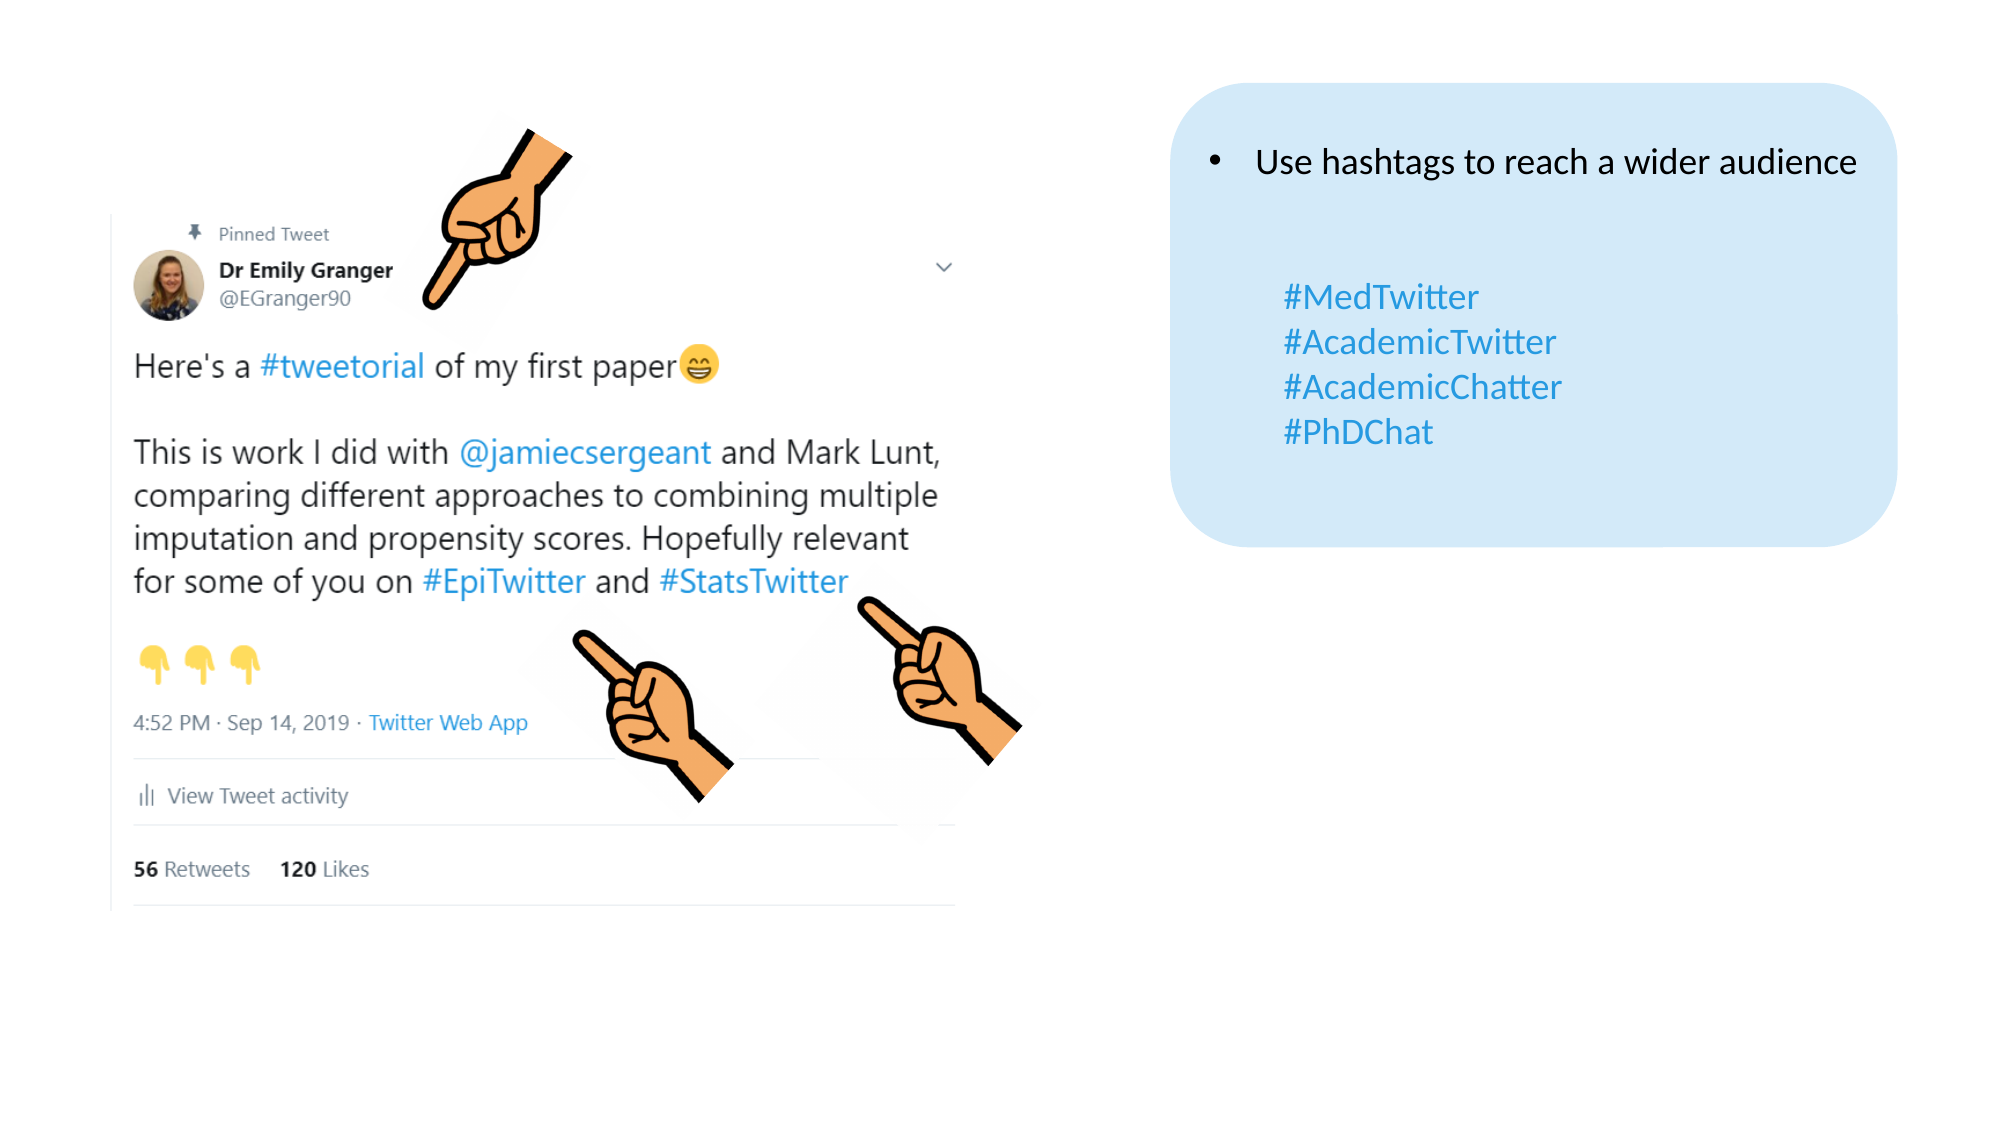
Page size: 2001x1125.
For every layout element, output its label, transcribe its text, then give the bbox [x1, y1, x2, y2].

picture [103, 111, 1042, 911]
text_box Use hashtags to reach a wider audience #MedTwitter #AcademicTwitter #AcademicChatter #PhDChat [1193, 129, 1908, 505]
text_box [1170, 82, 1891, 548]
